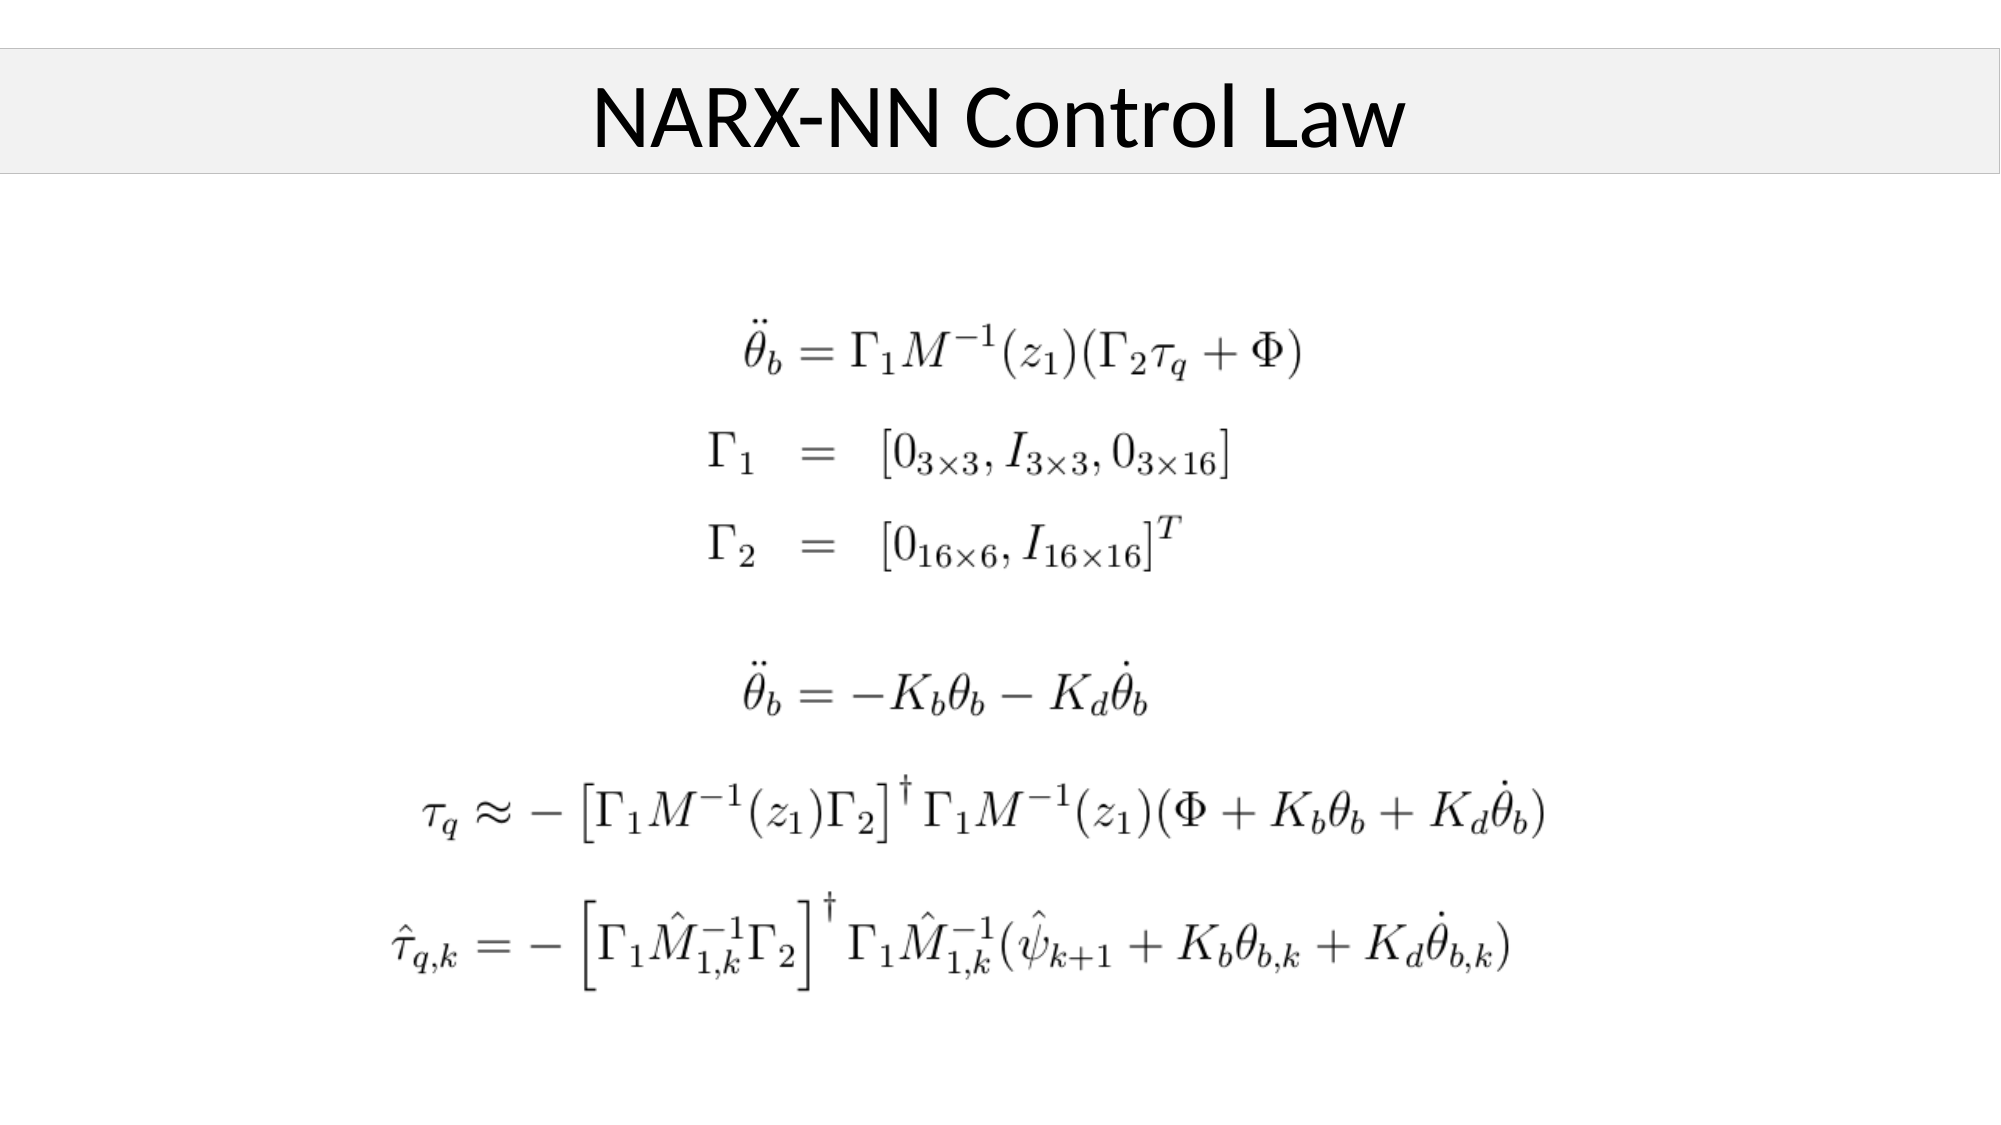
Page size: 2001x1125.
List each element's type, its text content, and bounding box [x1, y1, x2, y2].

picture [374, 879, 1532, 1006]
text_box NARX-NN Control Law [0, 48, 2000, 174]
picture [727, 644, 1171, 730]
picture [390, 758, 1576, 871]
picture [689, 407, 1244, 601]
text_box [89, 234, 1935, 992]
picture [719, 299, 1319, 404]
